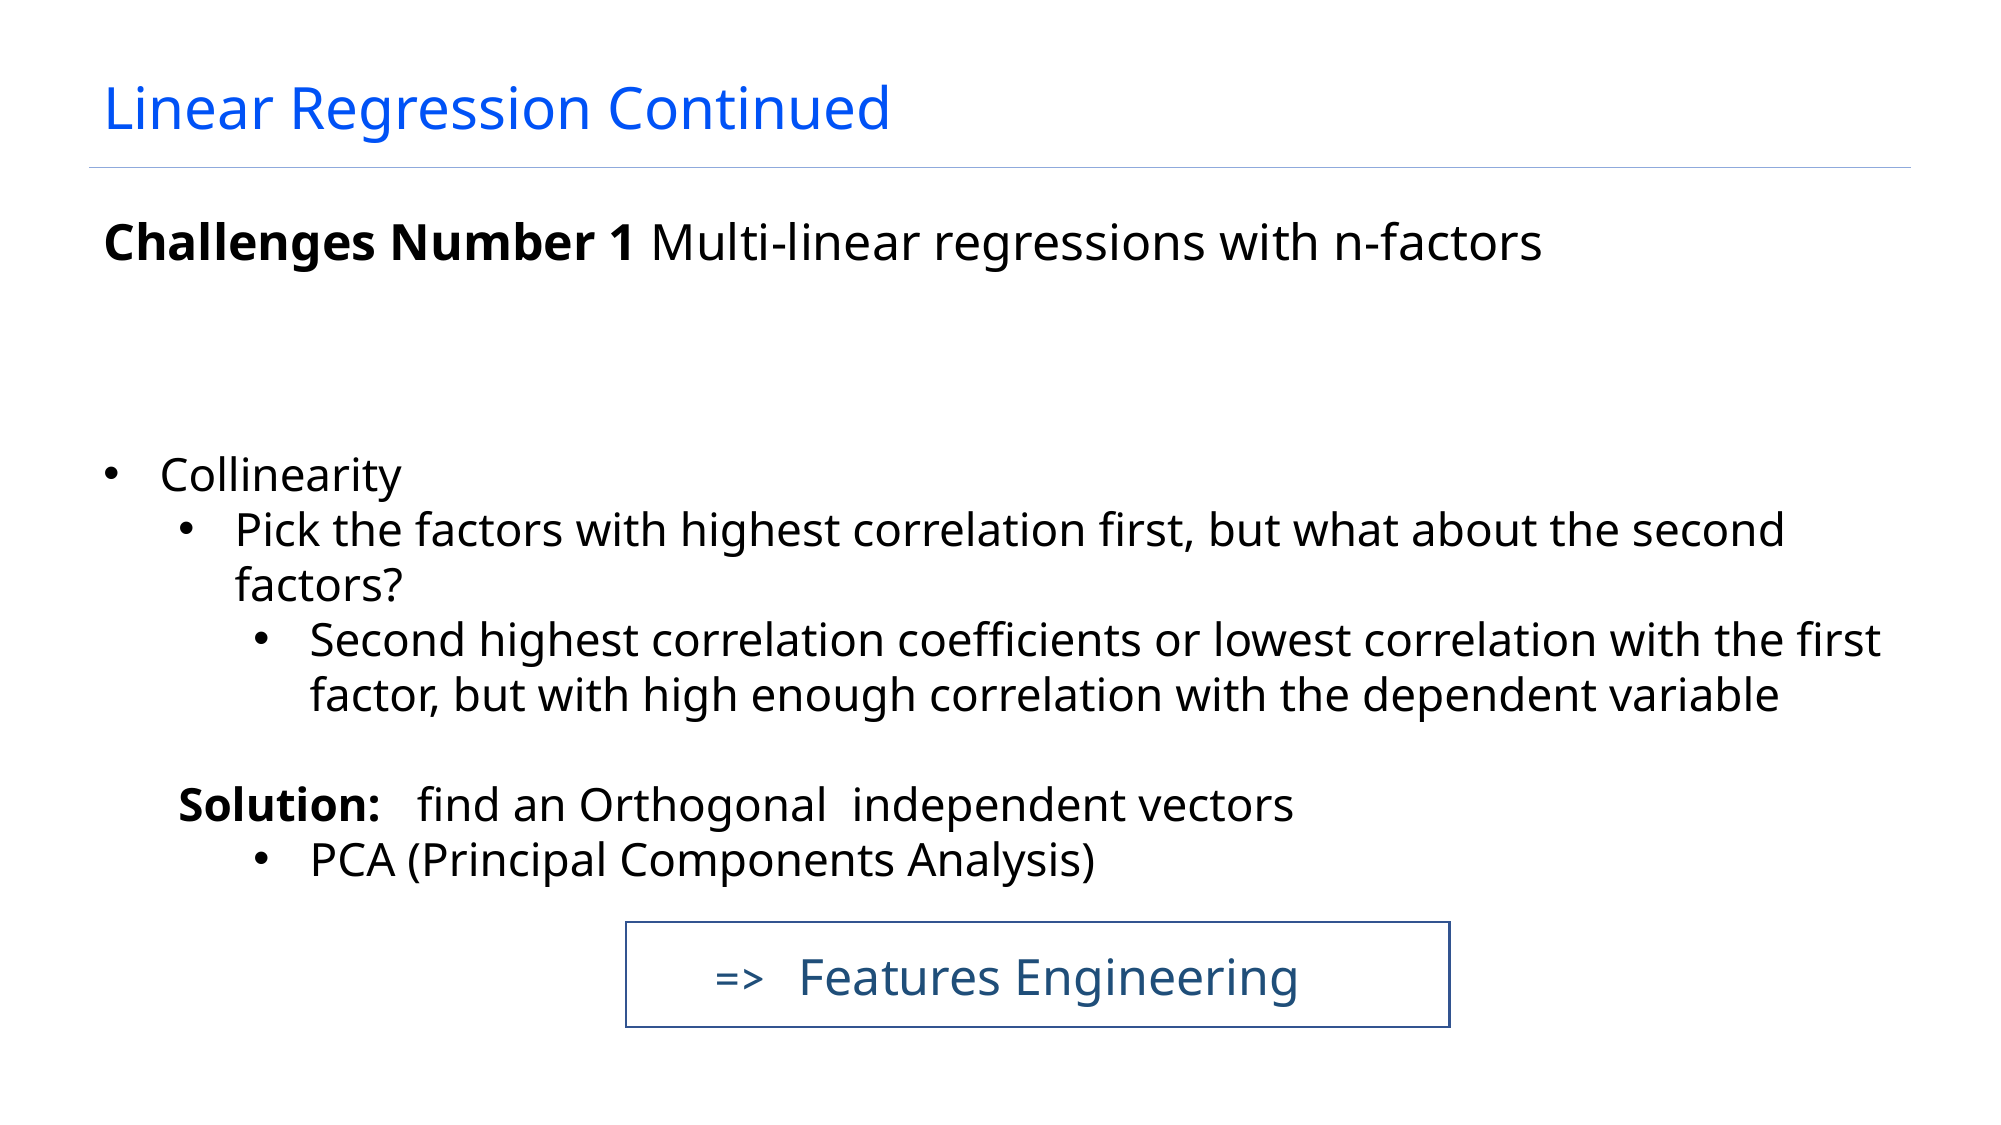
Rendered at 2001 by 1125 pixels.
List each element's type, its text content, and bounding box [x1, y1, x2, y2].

text_box [625, 921, 1451, 1028]
title Linear Regression Continued [88, 45, 1882, 151]
